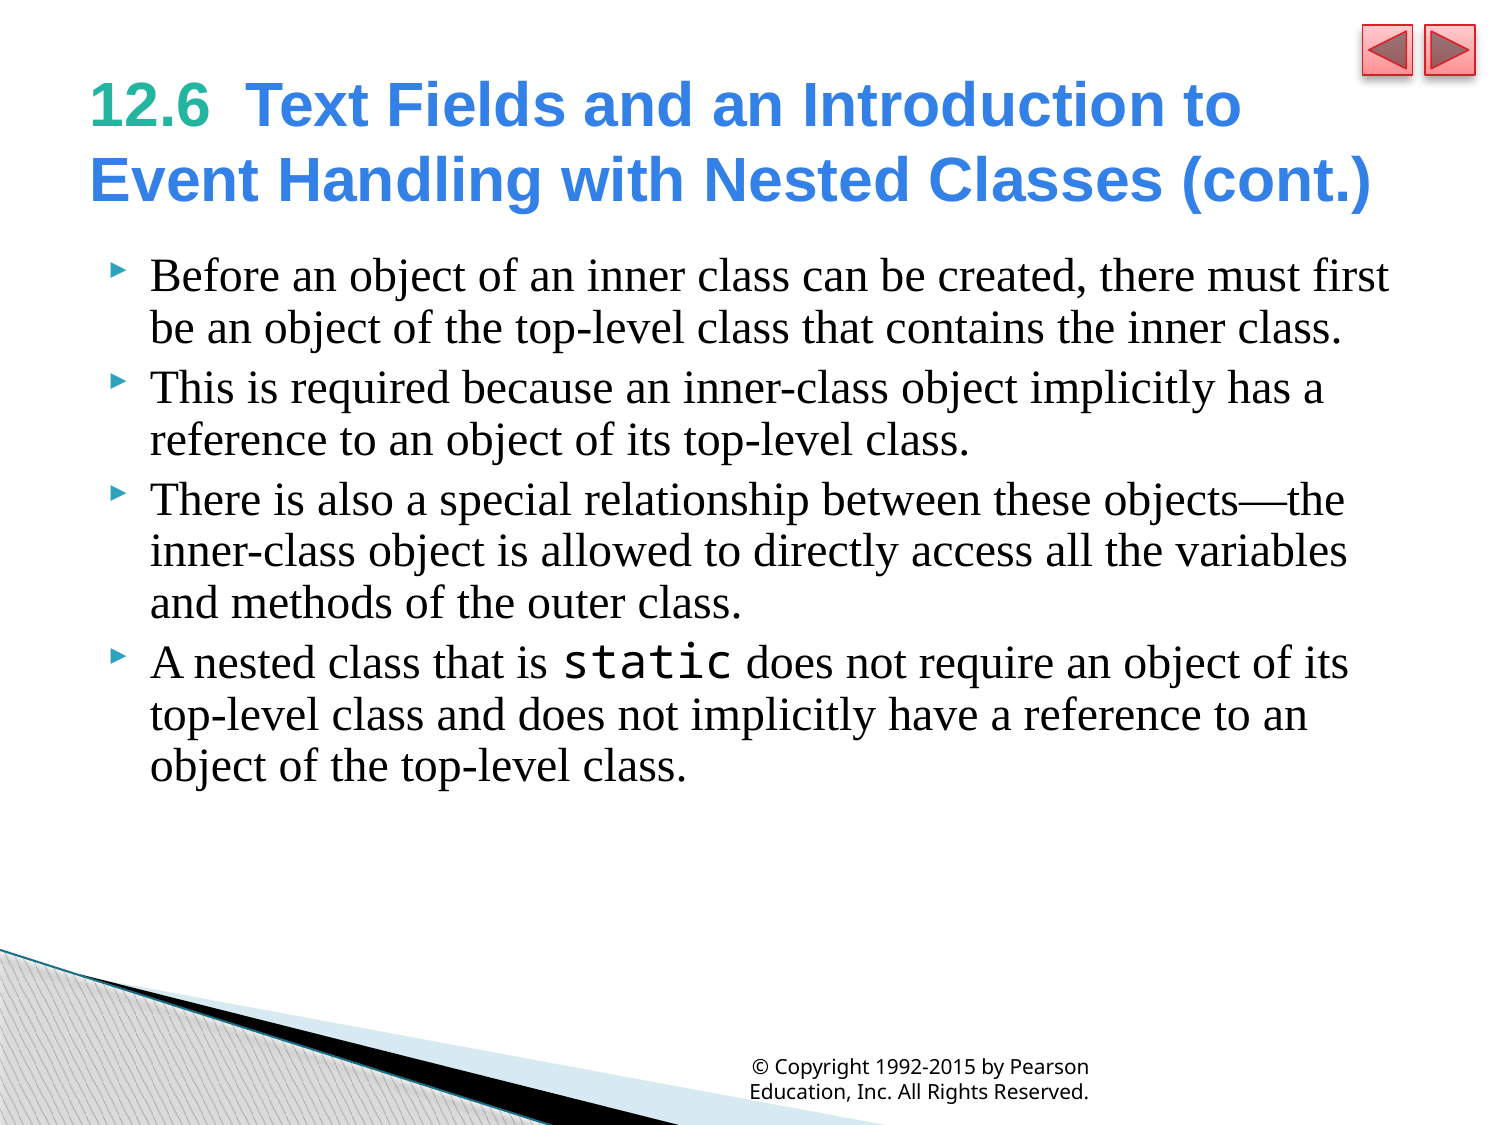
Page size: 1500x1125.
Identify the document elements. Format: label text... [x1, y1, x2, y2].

list Before an object of an inner class can be created, there must first be an object of the top-level class that contains the inner class. This is required because an inner-class object implicitly has a reference to an object of its top-level class. There is also a special relationship between these objects—the inner-class object is allowed to directly access all the variables and methods of the outer class. A nested class that is static does not require an object of its top-level class and does not implicitly have a reference to an object of the top-level class. [75, 242, 1425, 986]
title 12.6 Text Fields and an Introduction to Event Handling with Nested Classes (cont.) [75, 45, 1425, 233]
footer © Copyright 1992-2015 by Pearson Education, Inc. All Rights Reserved. [650, 1051, 1105, 1112]
